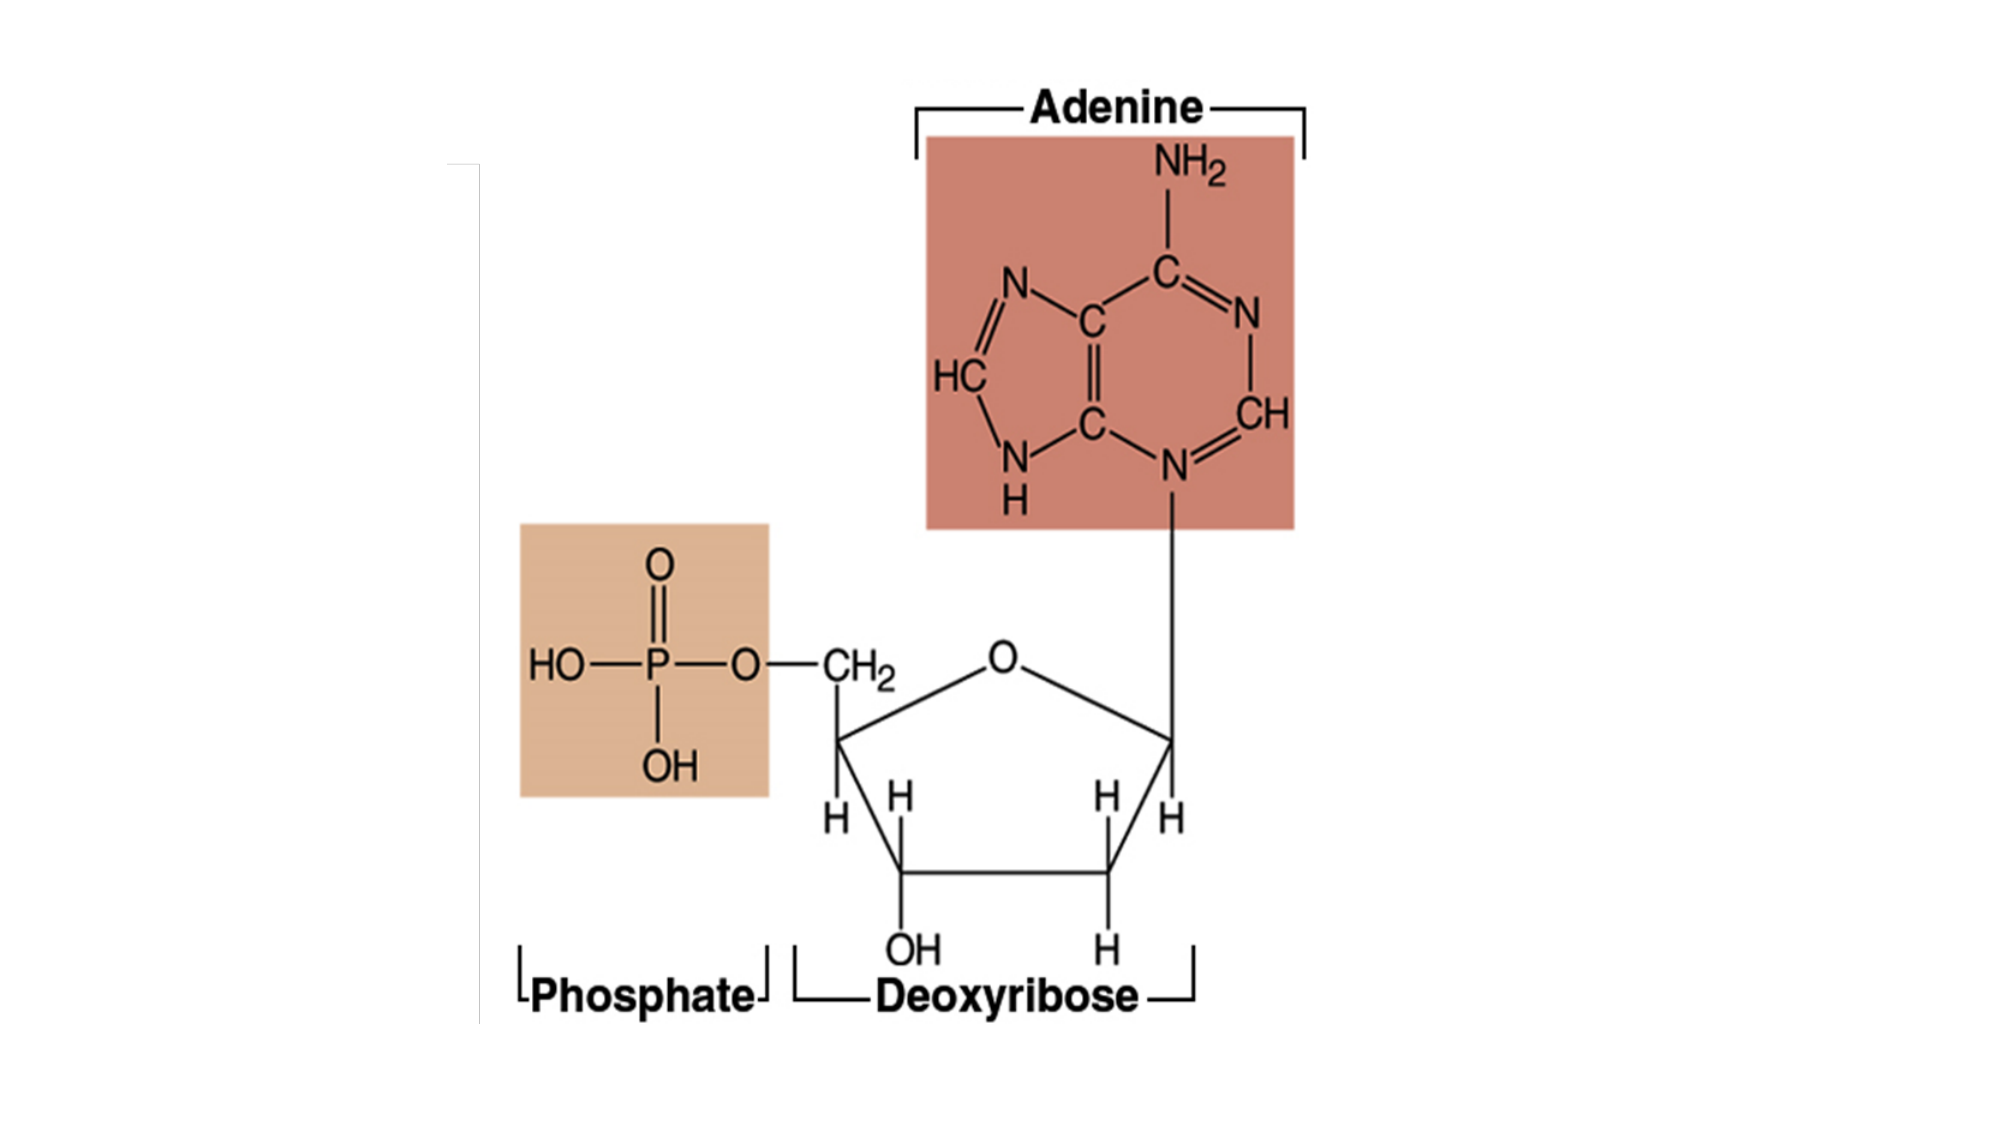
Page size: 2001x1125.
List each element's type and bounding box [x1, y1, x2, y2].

list [447, 79, 1332, 1024]
